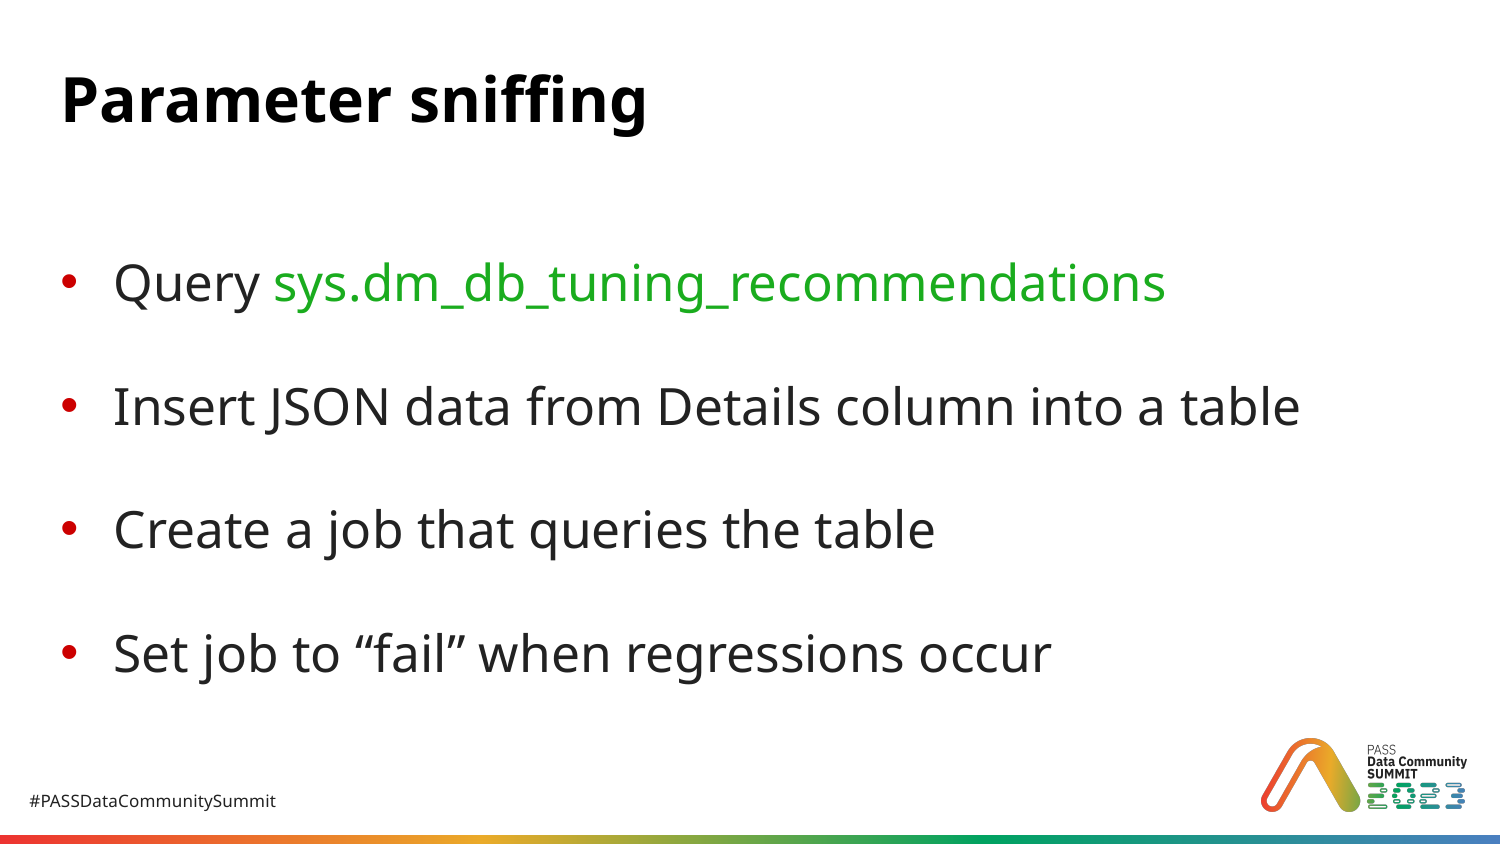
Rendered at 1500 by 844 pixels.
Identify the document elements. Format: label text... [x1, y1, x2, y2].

list Query sys.dm_db_tuning_recommendations [45, 224, 1319, 320]
picture [0, 835, 1500, 844]
text_box Set job to “fail” when regressions occur [45, 594, 1319, 690]
text_box Insert JSON data from Details column into a table [45, 347, 1446, 443]
title Parameter sniffing [45, 60, 1205, 224]
text_box Create a job that queries the table [45, 470, 1319, 567]
picture [1261, 738, 1467, 812]
